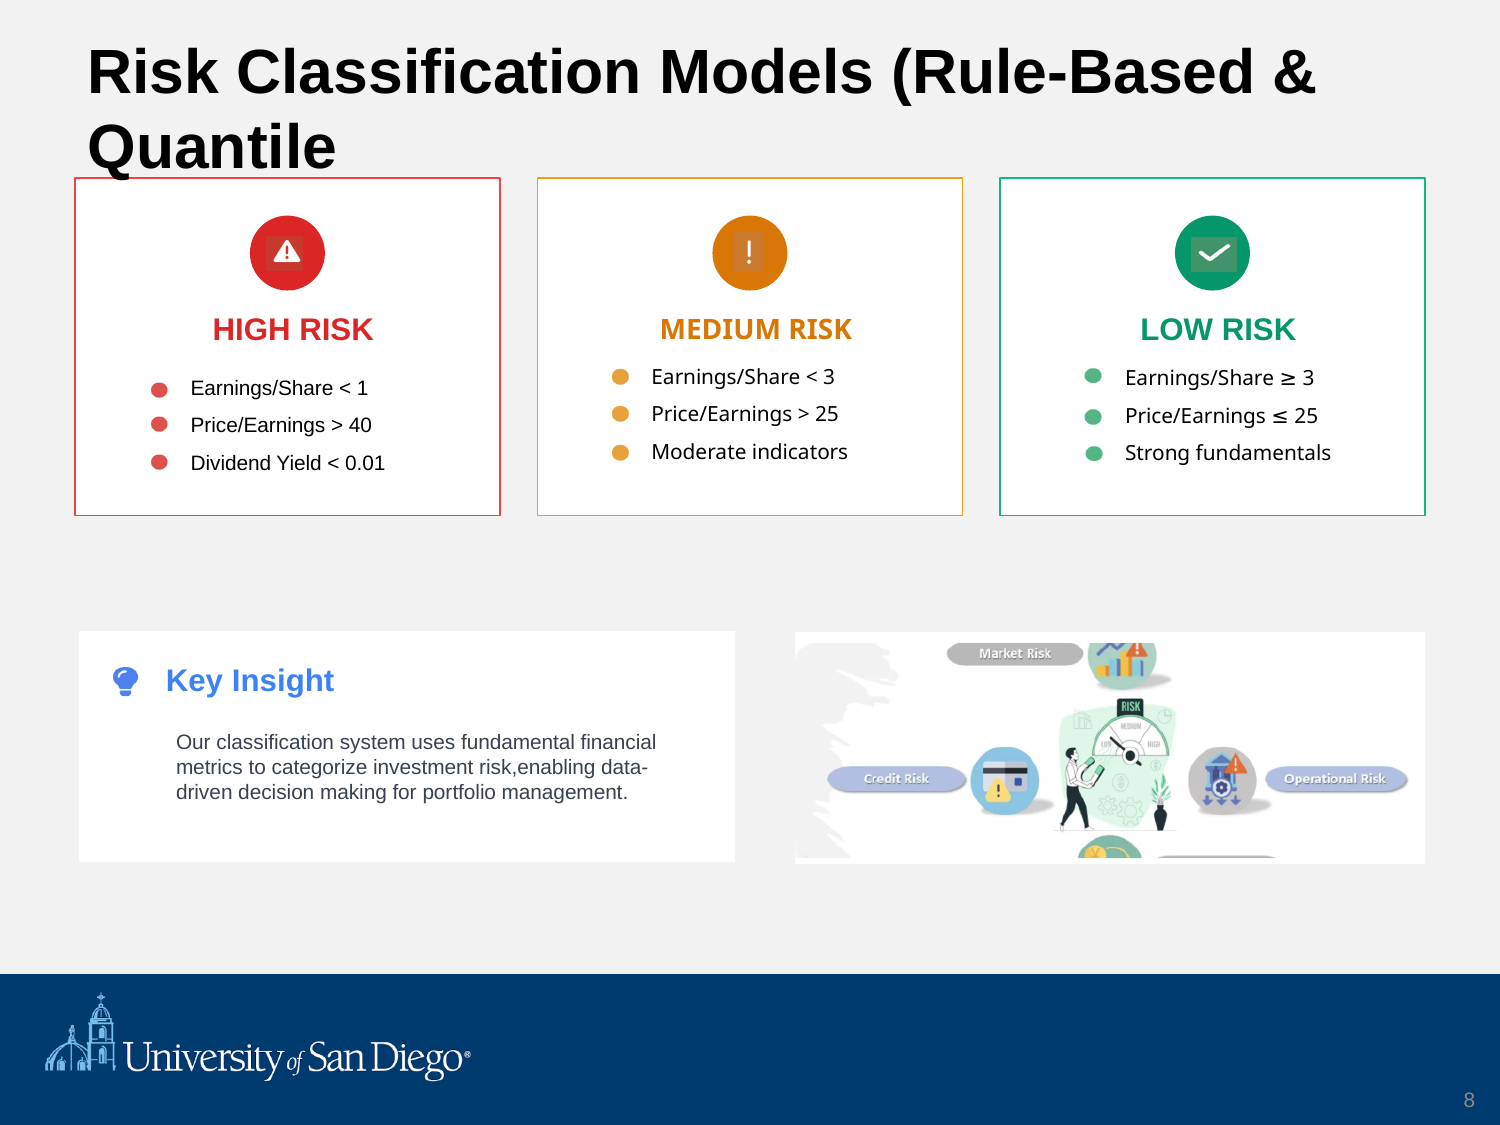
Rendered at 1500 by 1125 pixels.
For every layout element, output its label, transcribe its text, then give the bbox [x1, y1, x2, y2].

text_box [249, 215, 325, 291]
text_box Earnings/Share < 1 [190, 375, 382, 399]
text_box Price/Earnings > 40 [190, 412, 387, 436]
picture [266, 236, 303, 272]
text_box Key Insight [165, 664, 426, 694]
picture [106, 656, 144, 702]
text_box [75, 178, 500, 516]
text_box [537, 178, 963, 516]
picture [1081, 444, 1106, 468]
text_box MEDIUM RISK [575, 309, 937, 347]
picture [149, 450, 170, 473]
text_box Earnings/Share < 3 [651, 364, 867, 388]
text_box [999, 178, 1425, 516]
text_box Strong fundamentals [1125, 440, 1385, 464]
text_box LOW RISK [1037, 309, 1400, 347]
picture [1190, 237, 1237, 273]
text_box [1174, 215, 1250, 291]
picture [149, 377, 170, 400]
text_box HIGH RISK [112, 309, 475, 347]
picture [1080, 407, 1105, 431]
slide_number ‹#› [1125, 1087, 1475, 1110]
picture [1080, 365, 1105, 389]
text_box Price/Earnings ≤ 25 [1125, 403, 1374, 427]
text_box [712, 215, 788, 291]
picture [609, 363, 633, 388]
picture [609, 401, 633, 426]
text_box Price/Earnings > 25 [651, 401, 872, 426]
text_box Earnings/Share ≥ 3 [1124, 365, 1369, 389]
text_box Our classification system uses fundamental financial metrics to categorize investment risk,enabling data-driven decision making for portfolio management. [161, 713, 696, 819]
picture [0, 974, 1500, 1125]
picture [149, 411, 170, 434]
picture [609, 439, 633, 464]
title Risk Classification Models (Rule-Based & Quantile [87, 12, 1500, 200]
text_box Dividend Yield < 0.01 [190, 450, 401, 474]
text_box [79, 630, 736, 862]
picture [795, 632, 1425, 864]
picture [734, 232, 763, 272]
text_box Moderate indicators [651, 439, 882, 463]
